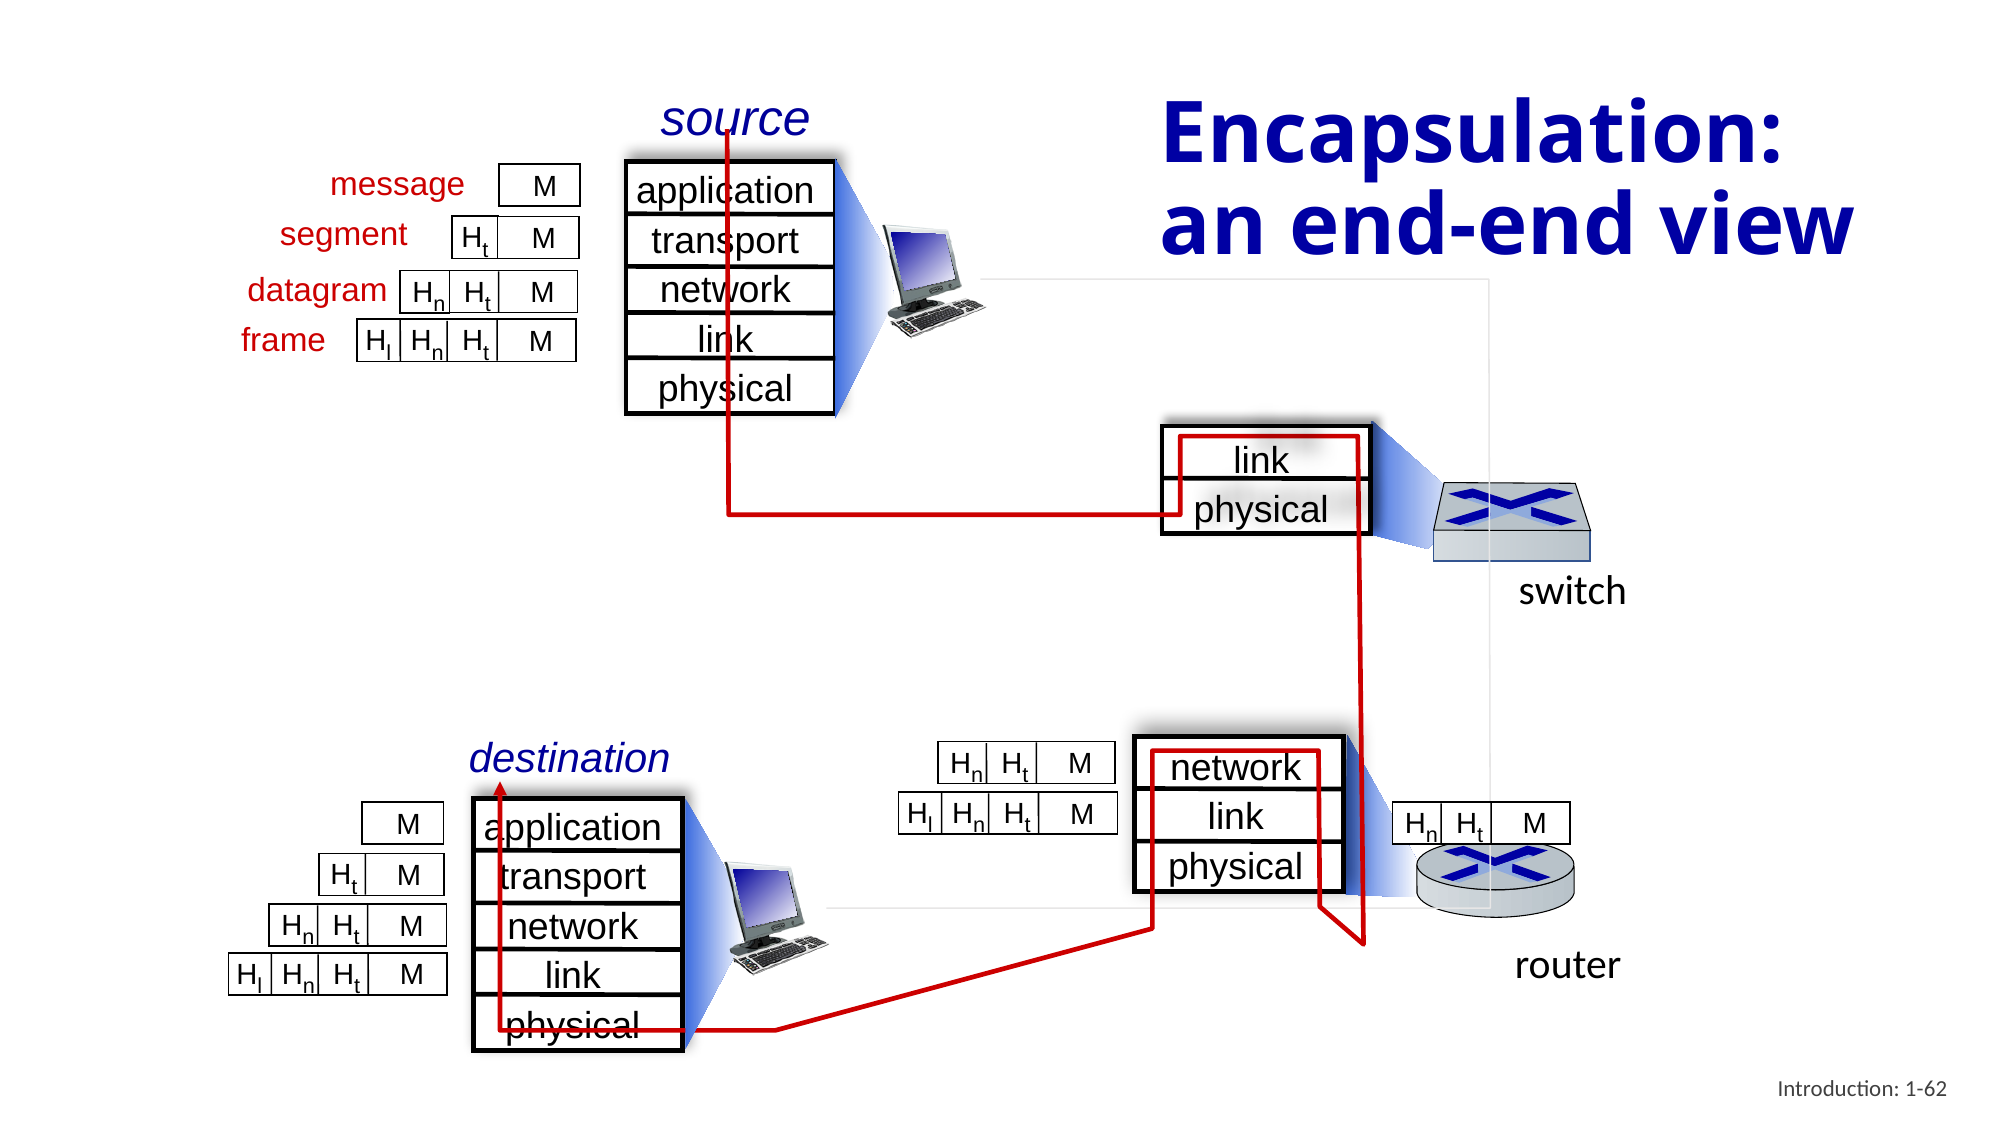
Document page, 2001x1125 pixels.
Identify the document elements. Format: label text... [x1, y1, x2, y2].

text_box [493, 129, 1364, 1031]
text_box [450, 211, 600, 262]
text_box [685, 799, 721, 1049]
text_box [454, 266, 599, 316]
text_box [937, 737, 1136, 787]
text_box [895, 787, 1138, 838]
text_box link physical [1153, 423, 1370, 538]
text_box switch [1503, 555, 1643, 621]
text_box application transport network link physical [728, 215, 834, 266]
text_box datagram [232, 260, 403, 316]
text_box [1433, 482, 1591, 561]
slide_number Introduction: 1-62 [1512, 1056, 1963, 1117]
text_box [1360, 534, 1491, 909]
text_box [1416, 848, 1575, 918]
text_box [224, 948, 468, 999]
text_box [352, 797, 465, 848]
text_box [489, 159, 601, 210]
text_box source [645, 78, 826, 154]
text_box application transport network link physical [728, 267, 834, 312]
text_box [721, 856, 854, 984]
text_box destination [453, 723, 520, 789]
text_box message [315, 155, 481, 210]
text_box router [1500, 929, 1637, 995]
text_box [268, 899, 468, 950]
text_box [1153, 789, 1319, 841]
text_box [922, 279, 1490, 514]
text_box application transport network link physical [464, 790, 681, 1054]
text_box application transport network link physical [728, 313, 834, 358]
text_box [1392, 797, 1591, 848]
text_box [1153, 842, 1321, 909]
text_box application transport network link physical [729, 359, 834, 417]
text_box [834, 157, 879, 420]
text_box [353, 314, 597, 365]
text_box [318, 848, 465, 899]
text_box application transport network link physical [728, 154, 834, 214]
text_box application transport network link physical [617, 154, 718, 417]
text_box segment [265, 205, 423, 260]
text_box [879, 220, 1011, 347]
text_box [399, 266, 454, 315]
text_box [1153, 751, 1318, 788]
text_box frame [226, 311, 341, 366]
title Encapsulation: an end-end view [1144, 43, 1914, 320]
